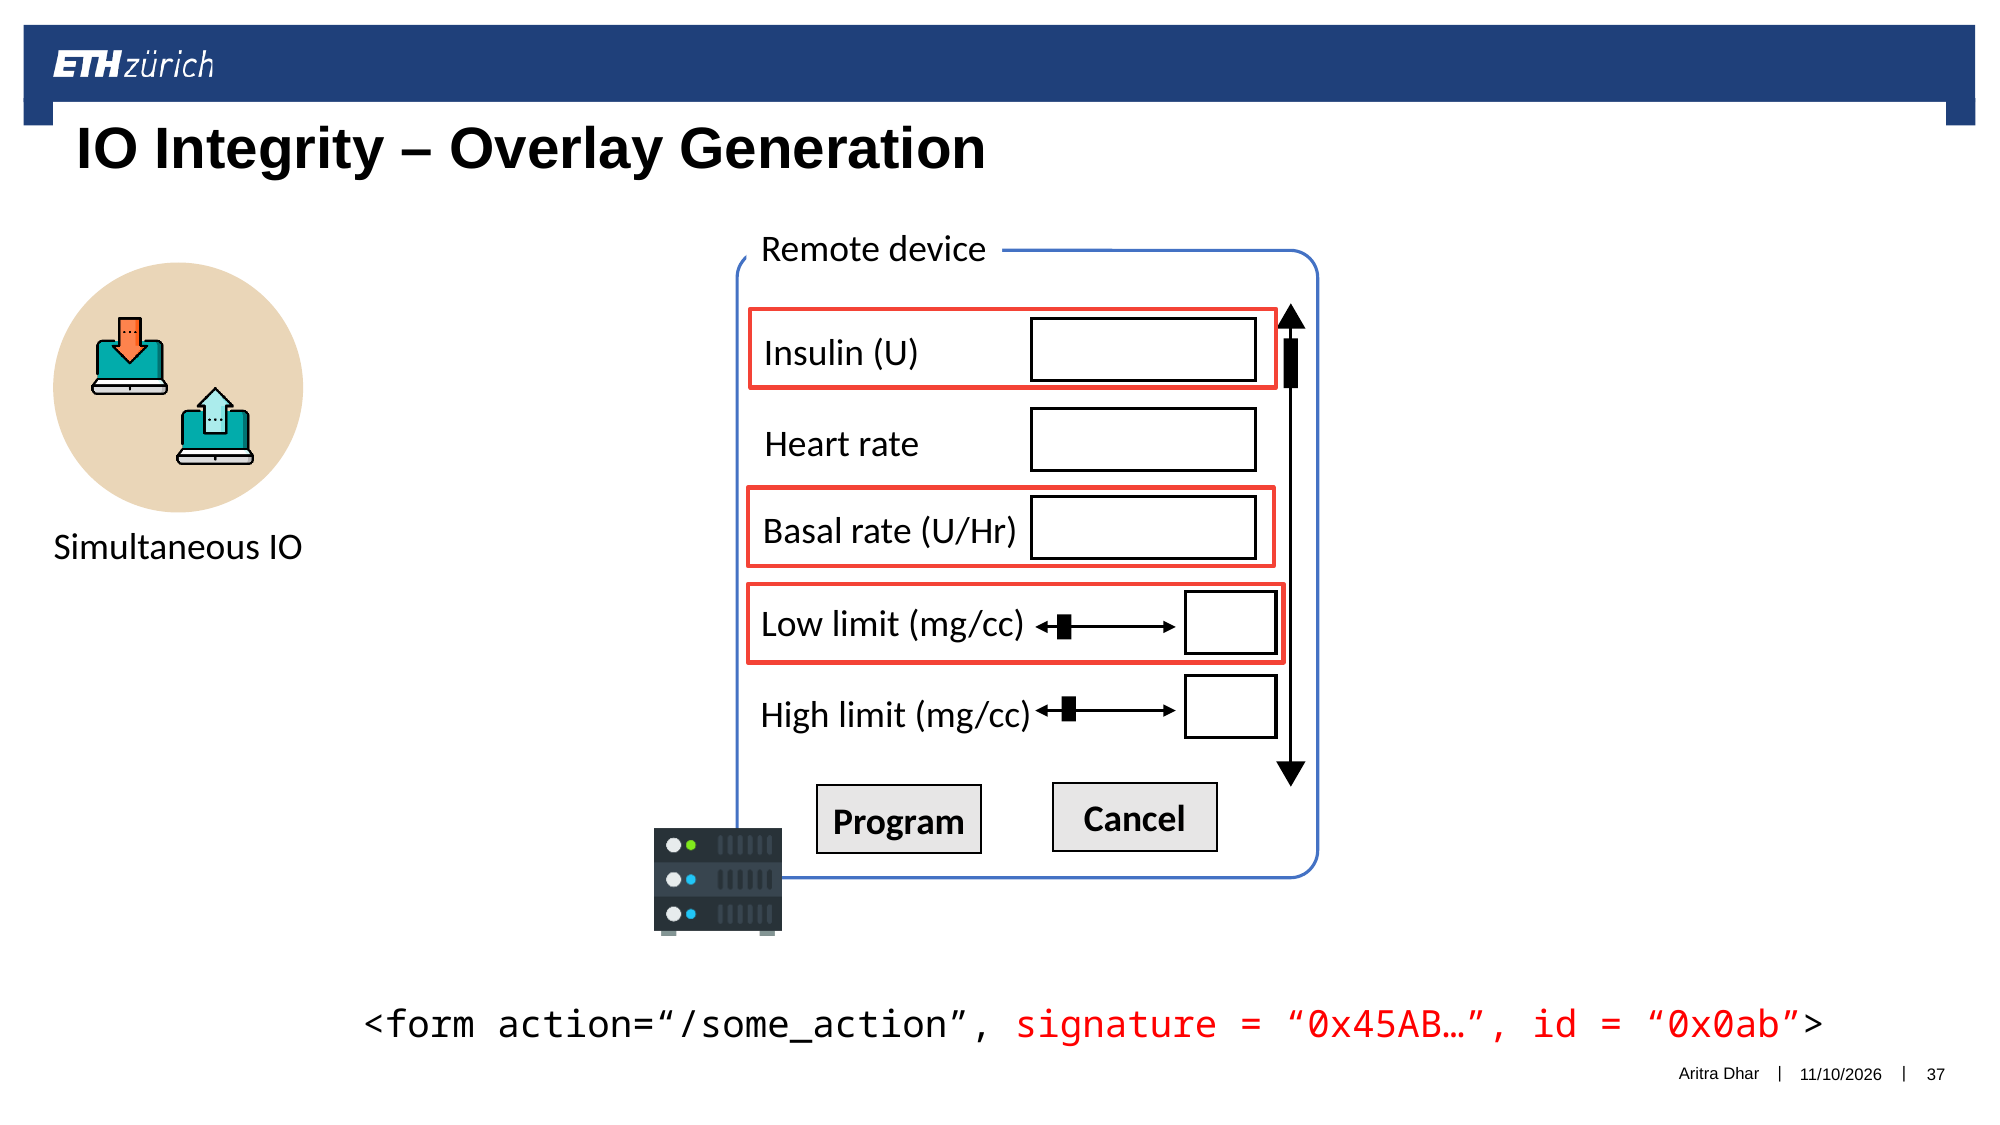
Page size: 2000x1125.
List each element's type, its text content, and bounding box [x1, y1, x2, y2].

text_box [52, 262, 304, 513]
title IO Integrity – Overlay Generation [53, 101, 1946, 262]
text_box Simultaneous IO [38, 514, 318, 575]
picture [654, 818, 782, 947]
text_box <form action=“/some_action”, signature = “0x45AB…”, id = “0x0ab”> [347, 992, 1889, 1052]
slide_number 37 [1906, 1034, 1966, 1112]
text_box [736, 215, 1318, 878]
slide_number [1790, 1034, 1892, 1112]
footer Aritra Dhar [999, 1052, 1760, 1111]
